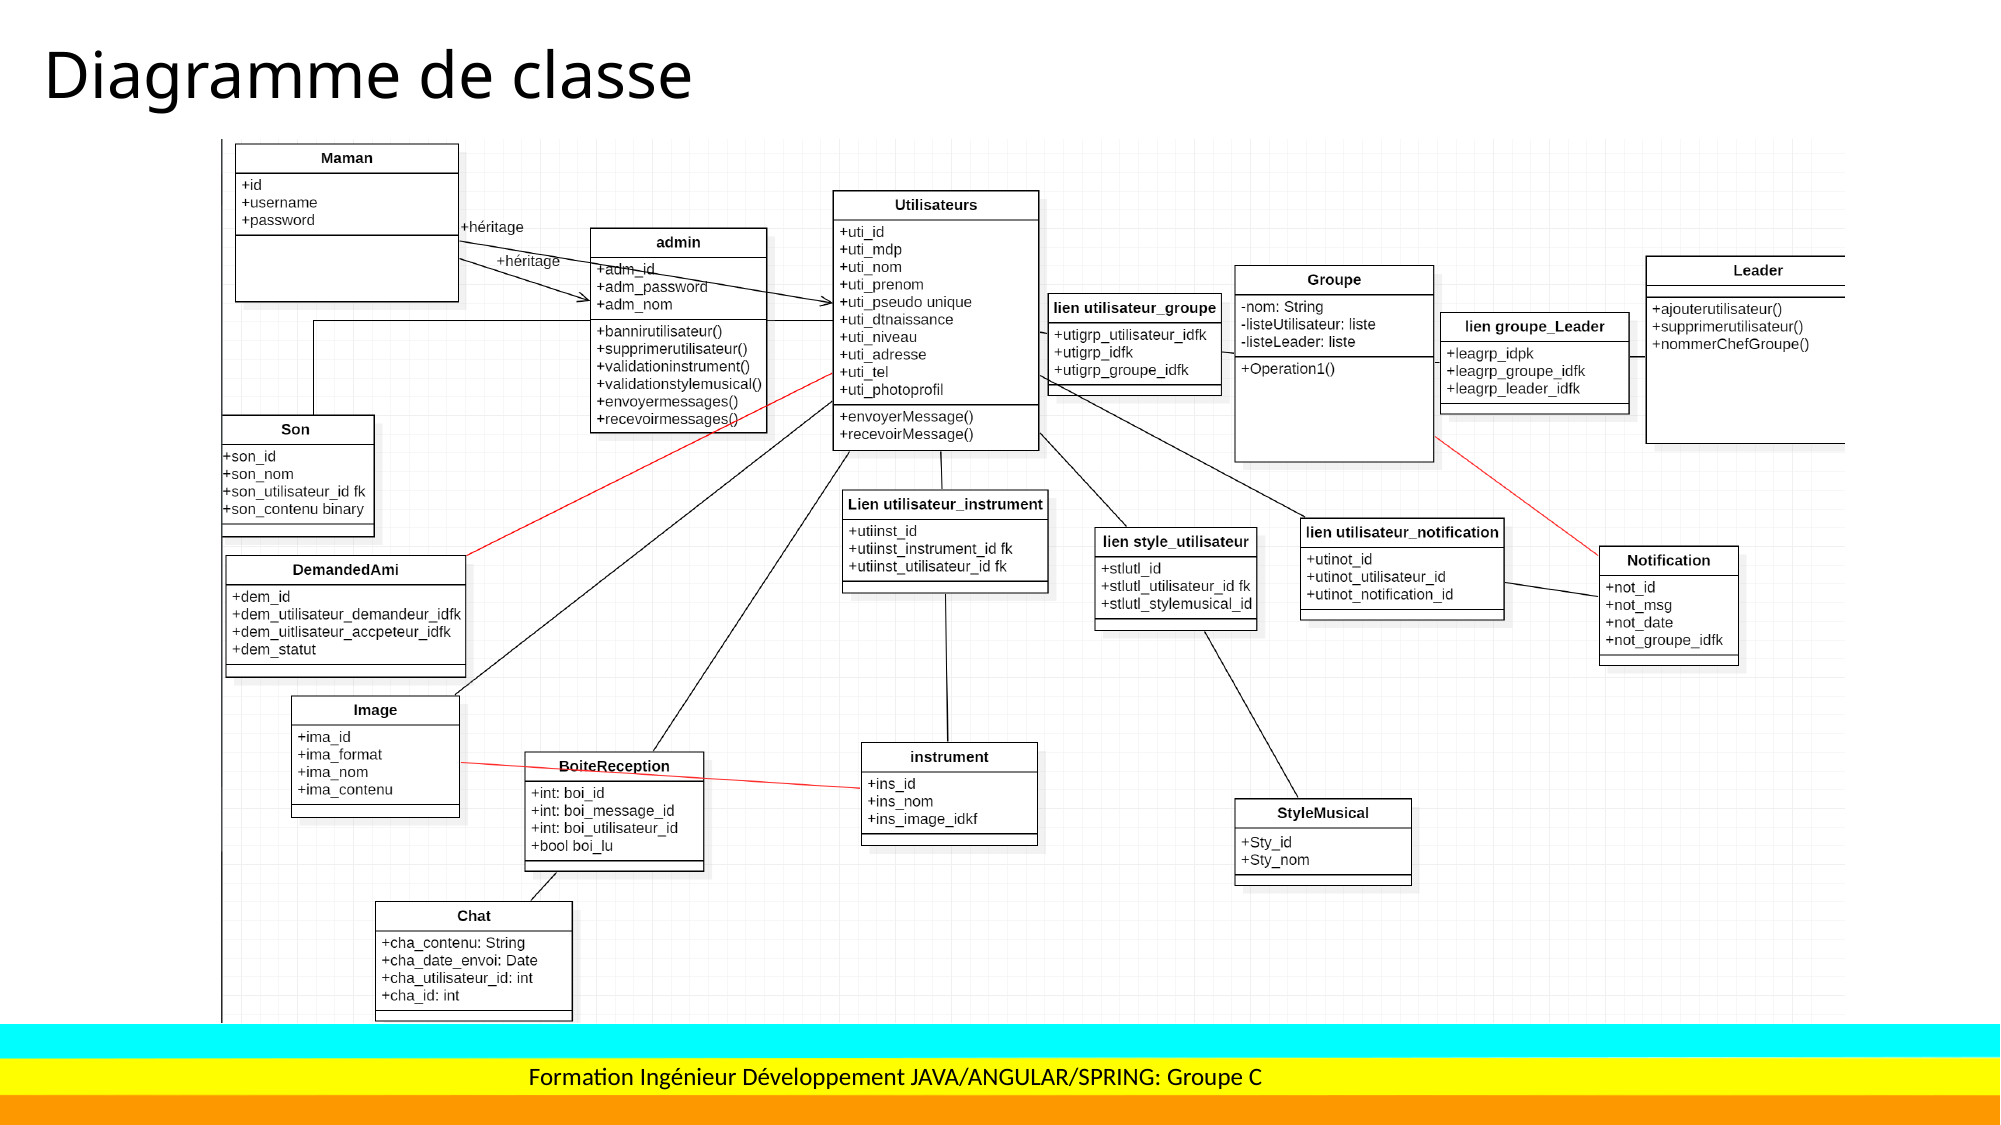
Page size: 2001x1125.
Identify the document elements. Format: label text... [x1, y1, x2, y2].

picture [221, 139, 1845, 1023]
title Diagramme de classe [28, 20, 765, 120]
picture [0, 1024, 2000, 1125]
